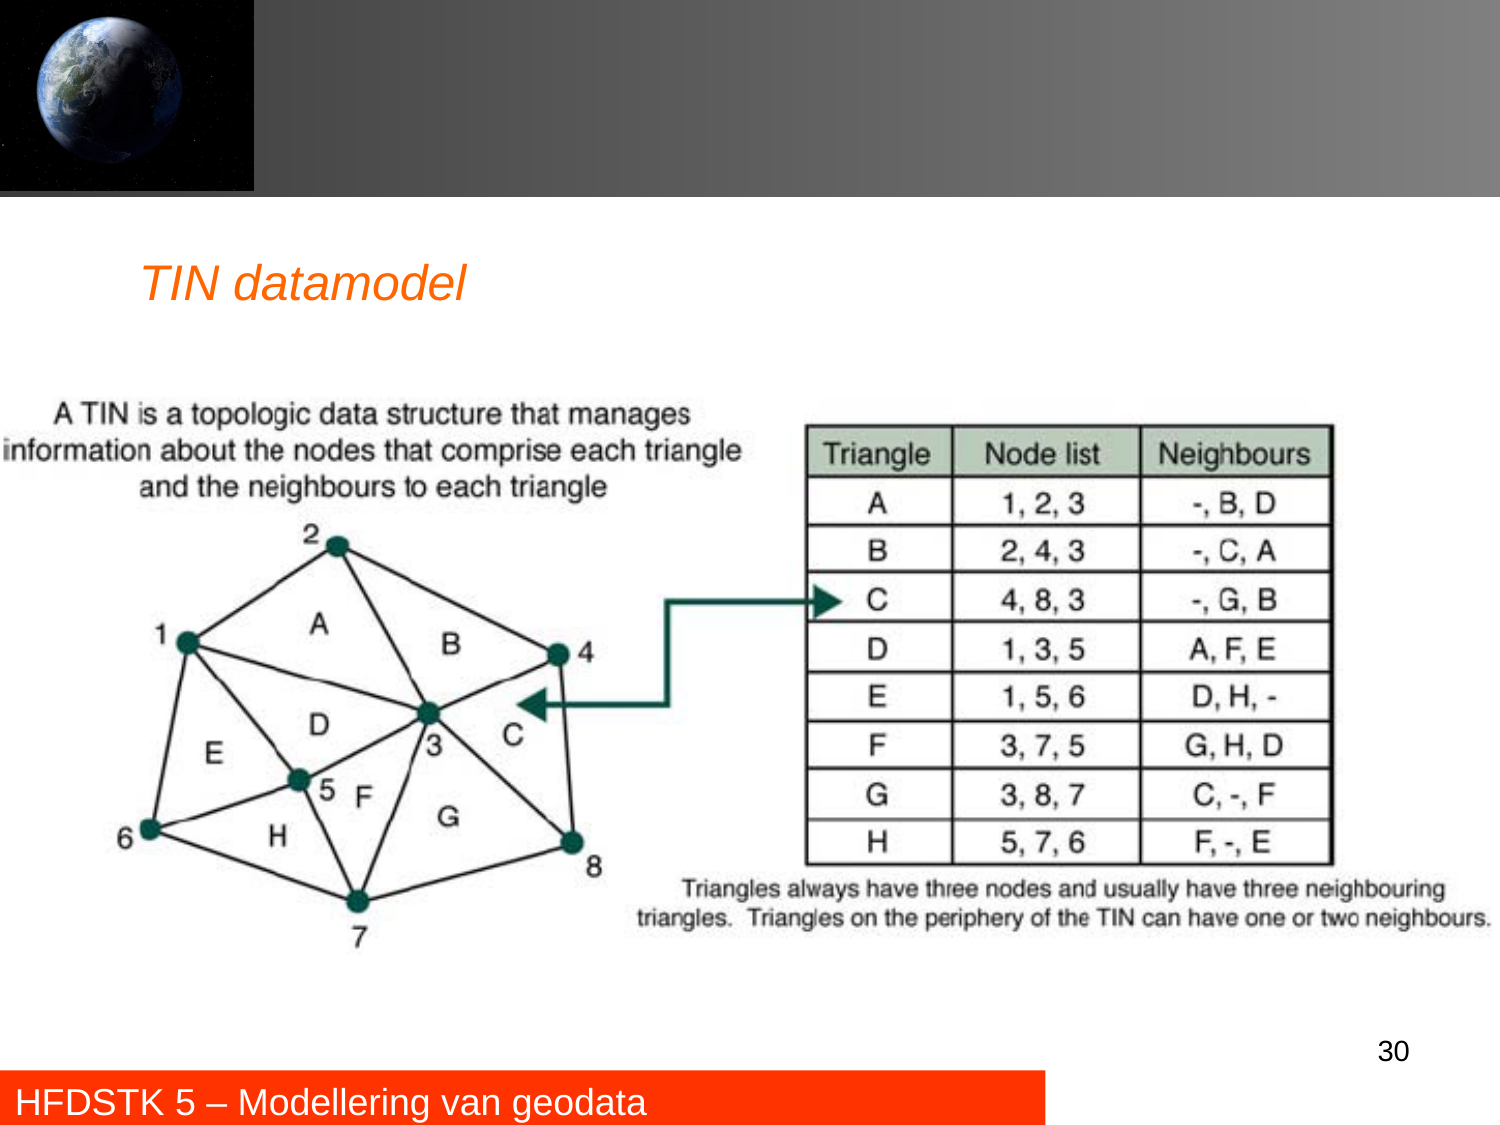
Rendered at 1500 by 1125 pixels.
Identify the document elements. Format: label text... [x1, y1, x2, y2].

text_box TIN datamodel [123, 243, 1376, 319]
slide_number 30 [1074, 1024, 1425, 1103]
text_box HFDSTK 5 – Modellering van geodata [0, 1070, 1034, 1125]
picture [0, 373, 1500, 960]
text_box [256, 0, 1500, 197]
text_box [1034, 1070, 1046, 1125]
picture [0, 0, 255, 191]
